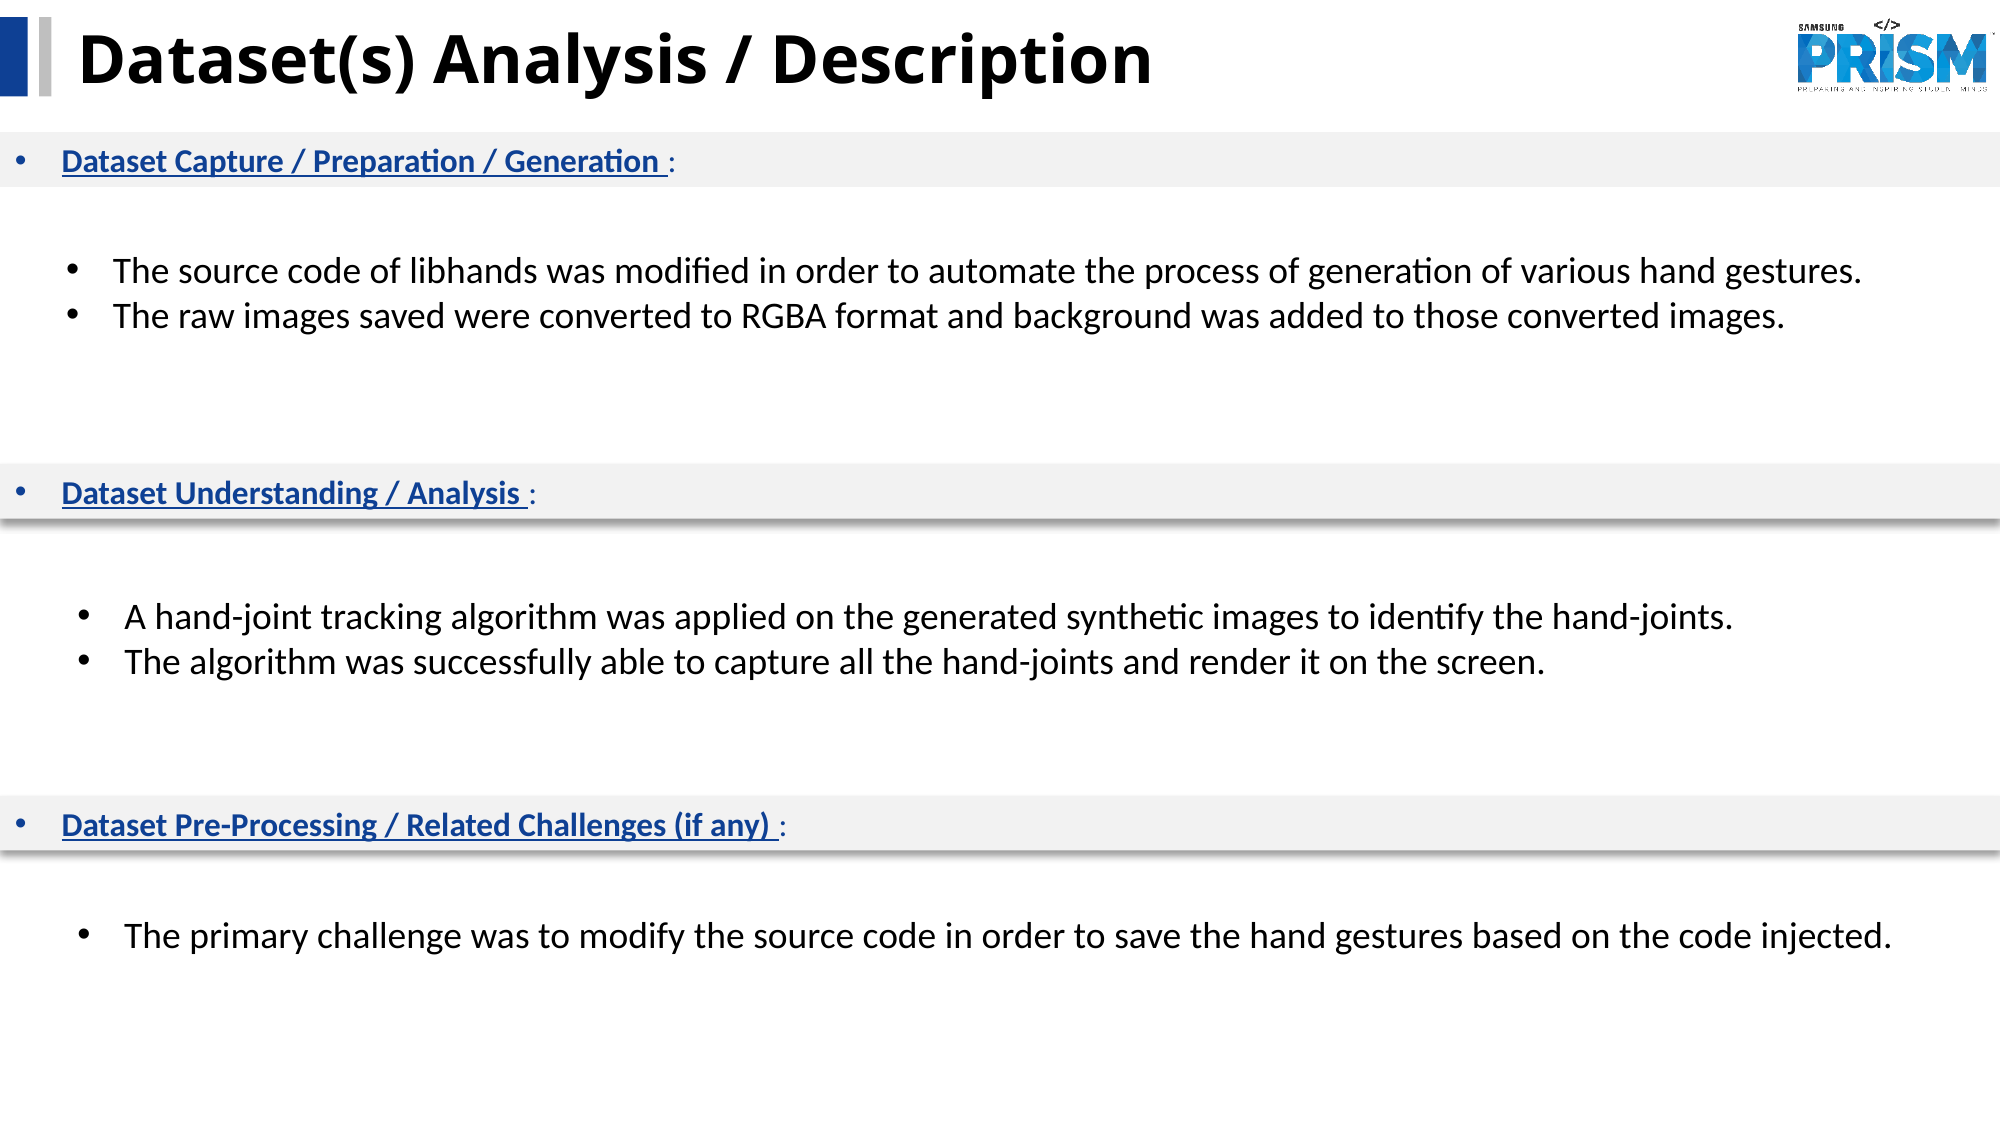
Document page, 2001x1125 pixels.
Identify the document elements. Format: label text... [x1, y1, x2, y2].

text_box Dataset Pre-Processing / Related Challenges (if any) : [0, 795, 2000, 851]
text_box Dataset(s) Analysis / Description [62, 9, 1605, 105]
text_box The source code of libhands was modified in order to automate the process of generation of various hand gestures. The raw images saved were converted to RGBA format and background was added to those converted images. [51, 238, 1912, 388]
picture [1794, 17, 2000, 96]
text_box Dataset Understanding / Analysis : [0, 463, 2000, 519]
text_box The primary challenge was to modify the source code in order to save the hand gestures based on the code injected. [62, 903, 1936, 964]
text_box [38, 16, 52, 97]
text_box [0, 16, 29, 97]
text_box A hand-joint tracking algorithm was applied on the generated synthetic images to identify the hand-joints. The algorithm was successfully able to capture all the hand-joints and render it on the screen. [62, 584, 1895, 734]
text_box Dataset Capture / Preparation / Generation : [0, 132, 2000, 187]
